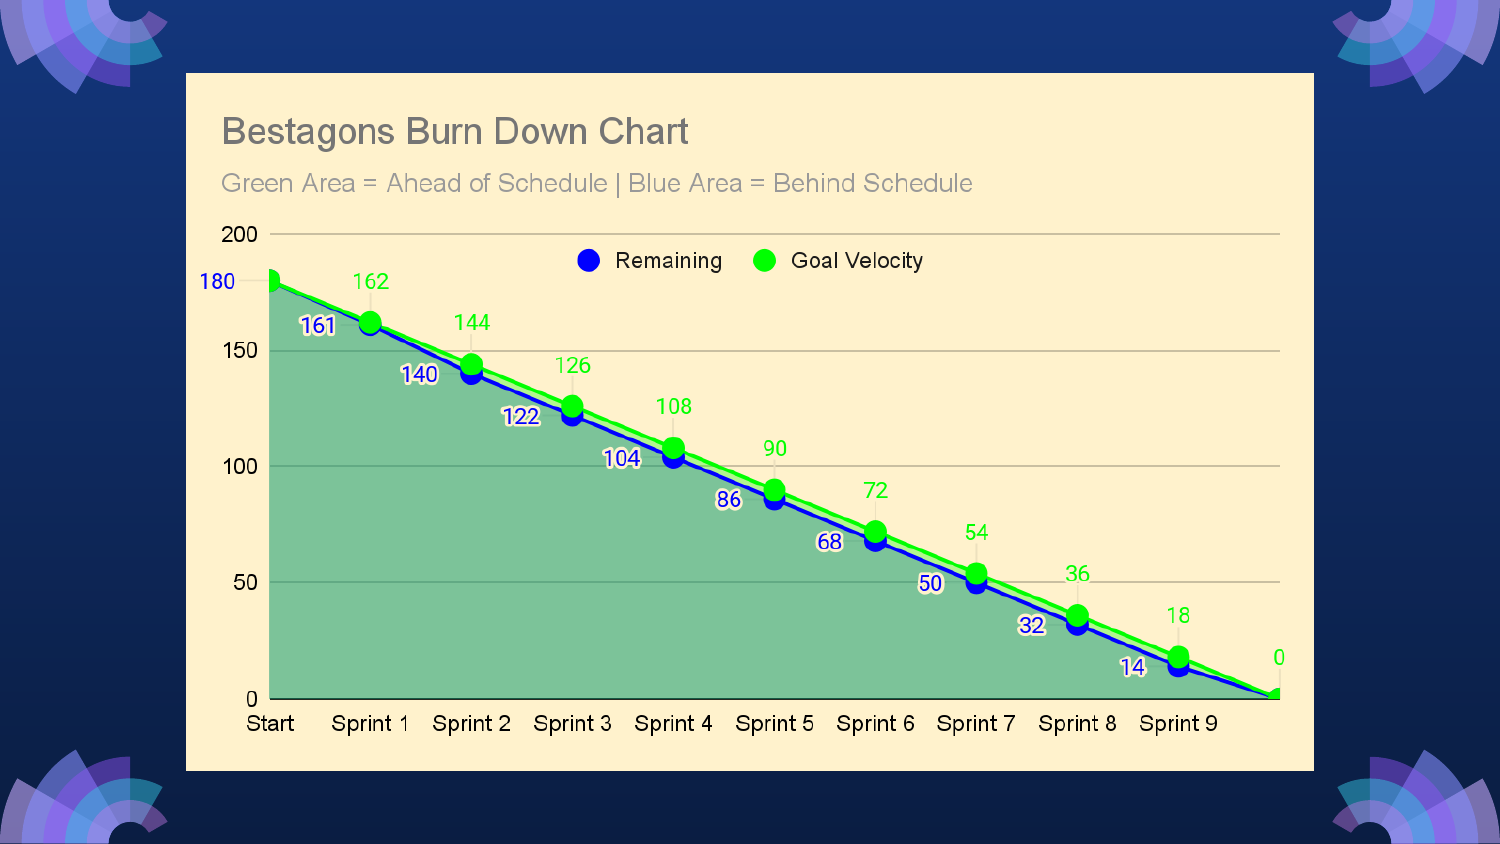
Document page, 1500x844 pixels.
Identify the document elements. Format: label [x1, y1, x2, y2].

picture [186, 73, 1314, 771]
